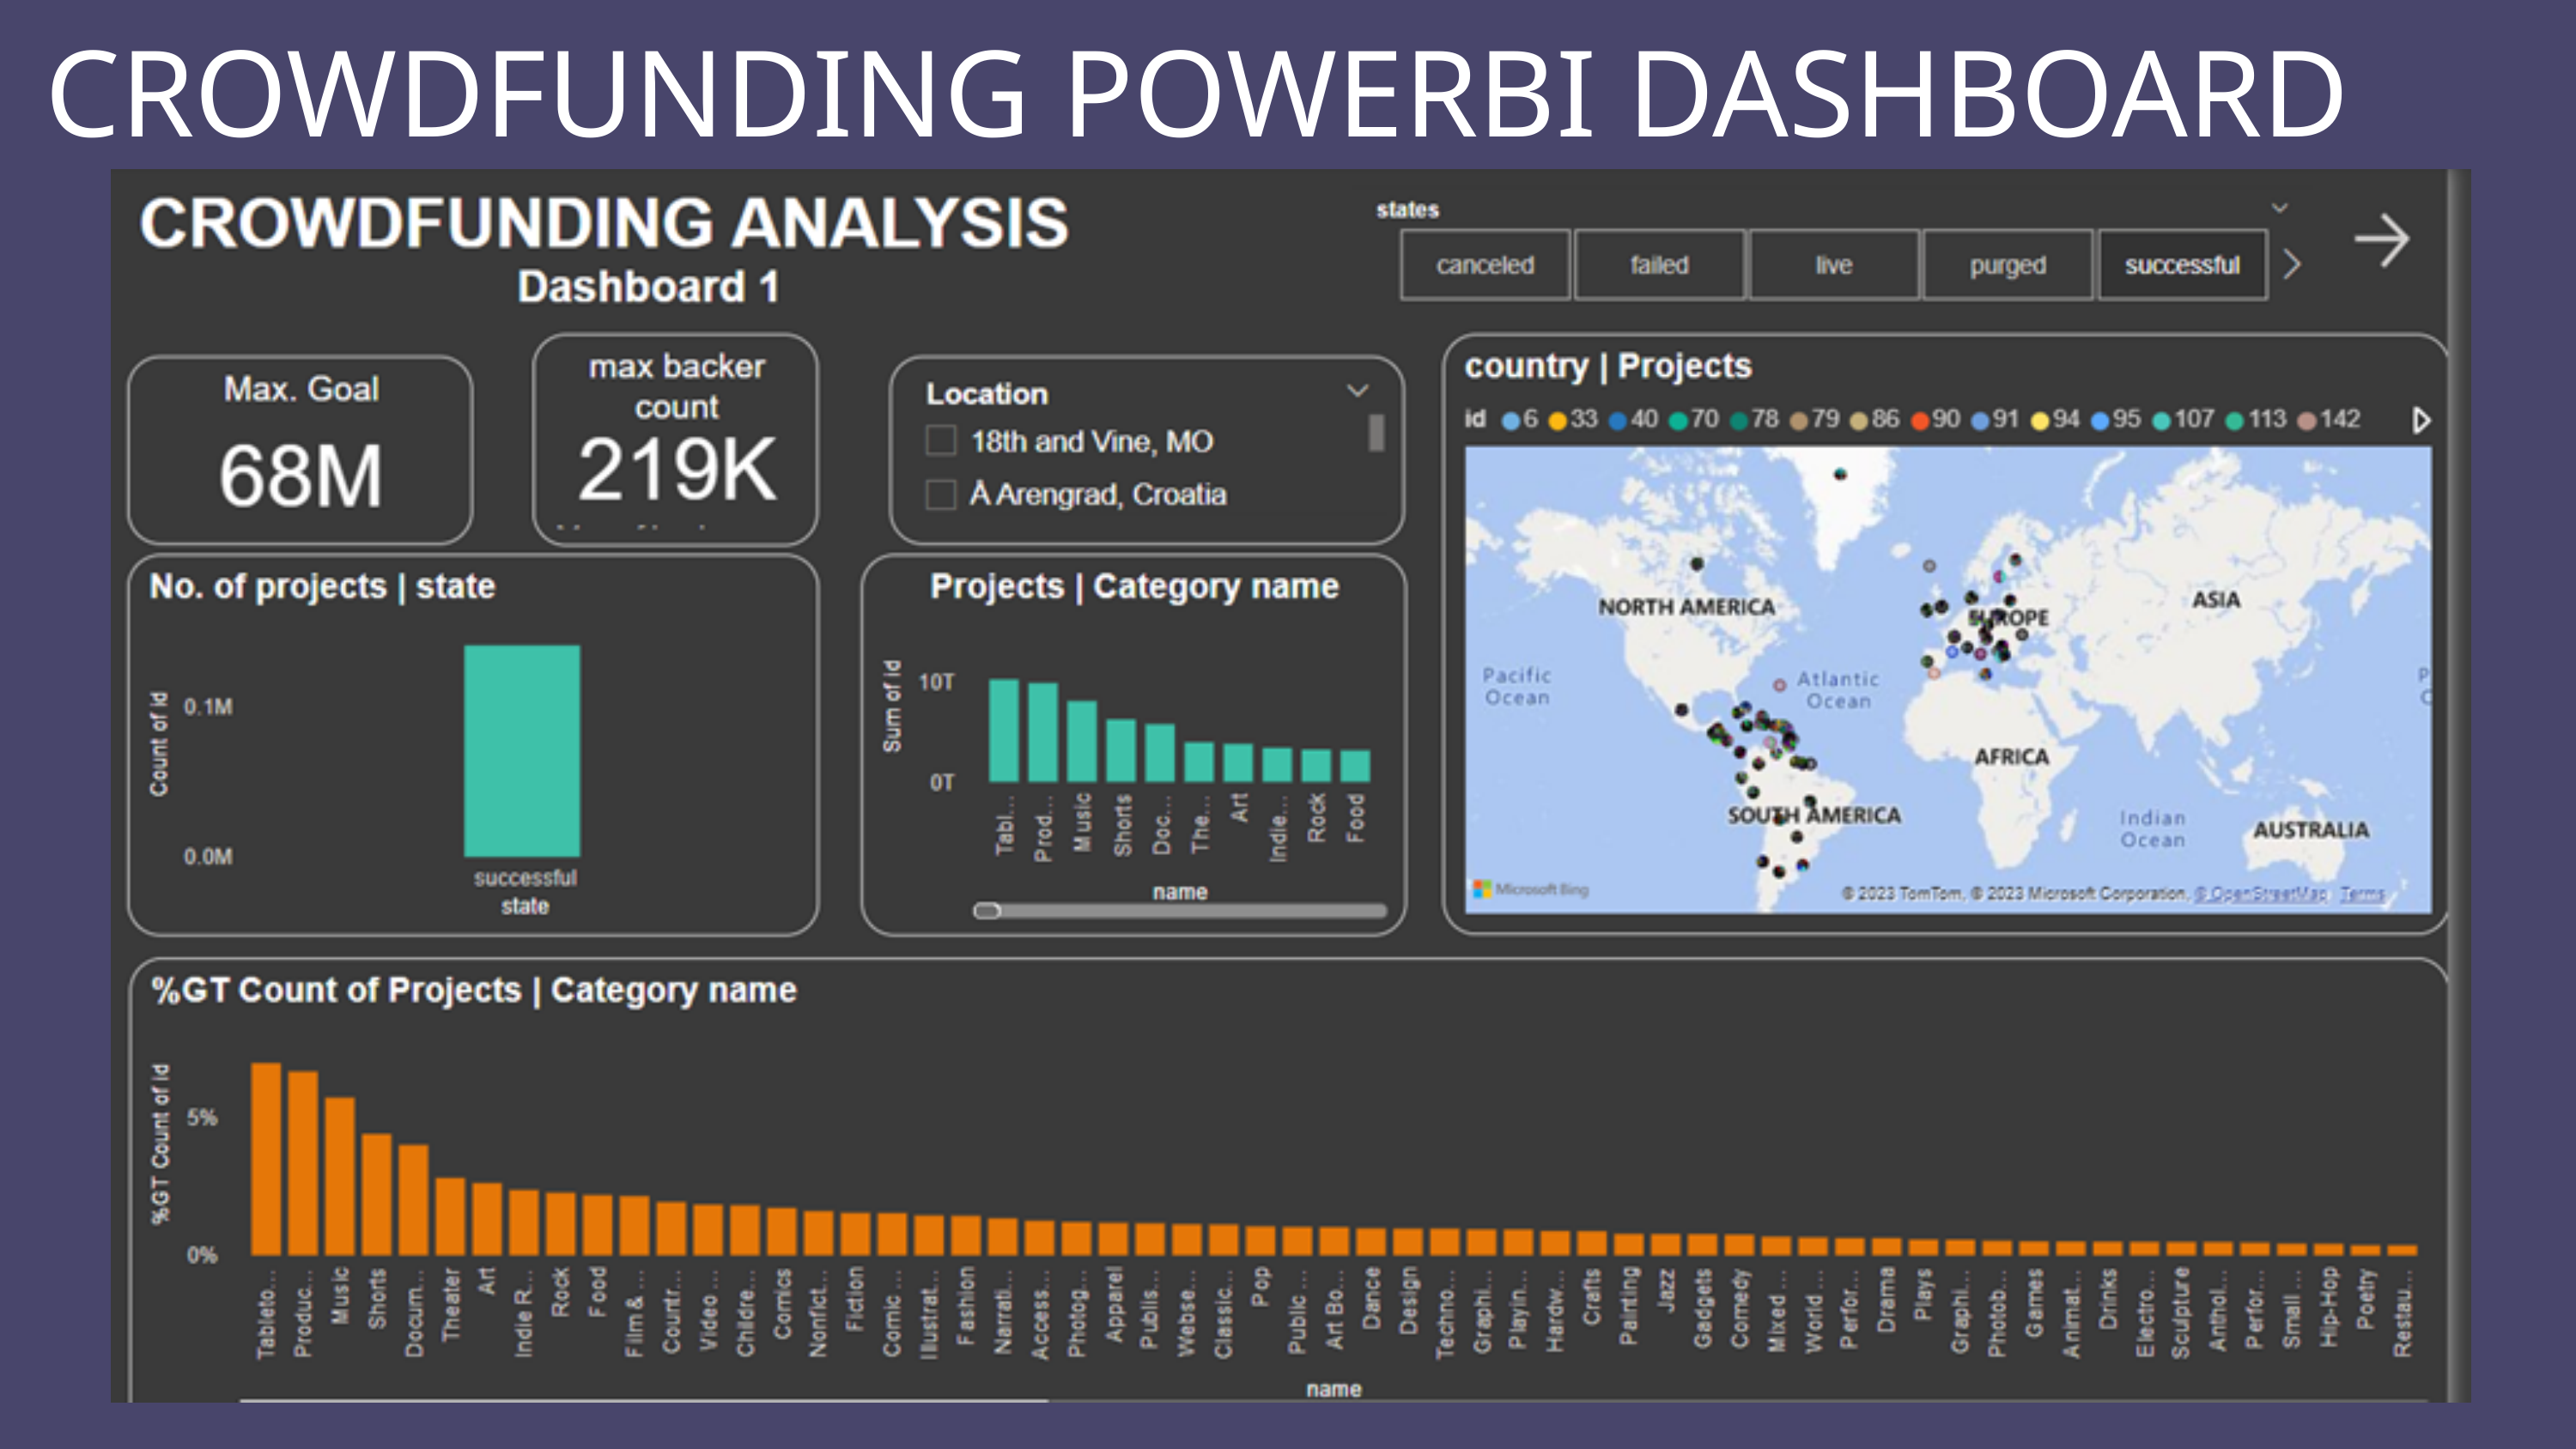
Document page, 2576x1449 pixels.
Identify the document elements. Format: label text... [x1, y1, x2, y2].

text_box [111, 169, 2471, 1403]
text_box CROWDFUNDING POWERBI DASHBOARD [45, 18, 2471, 161]
